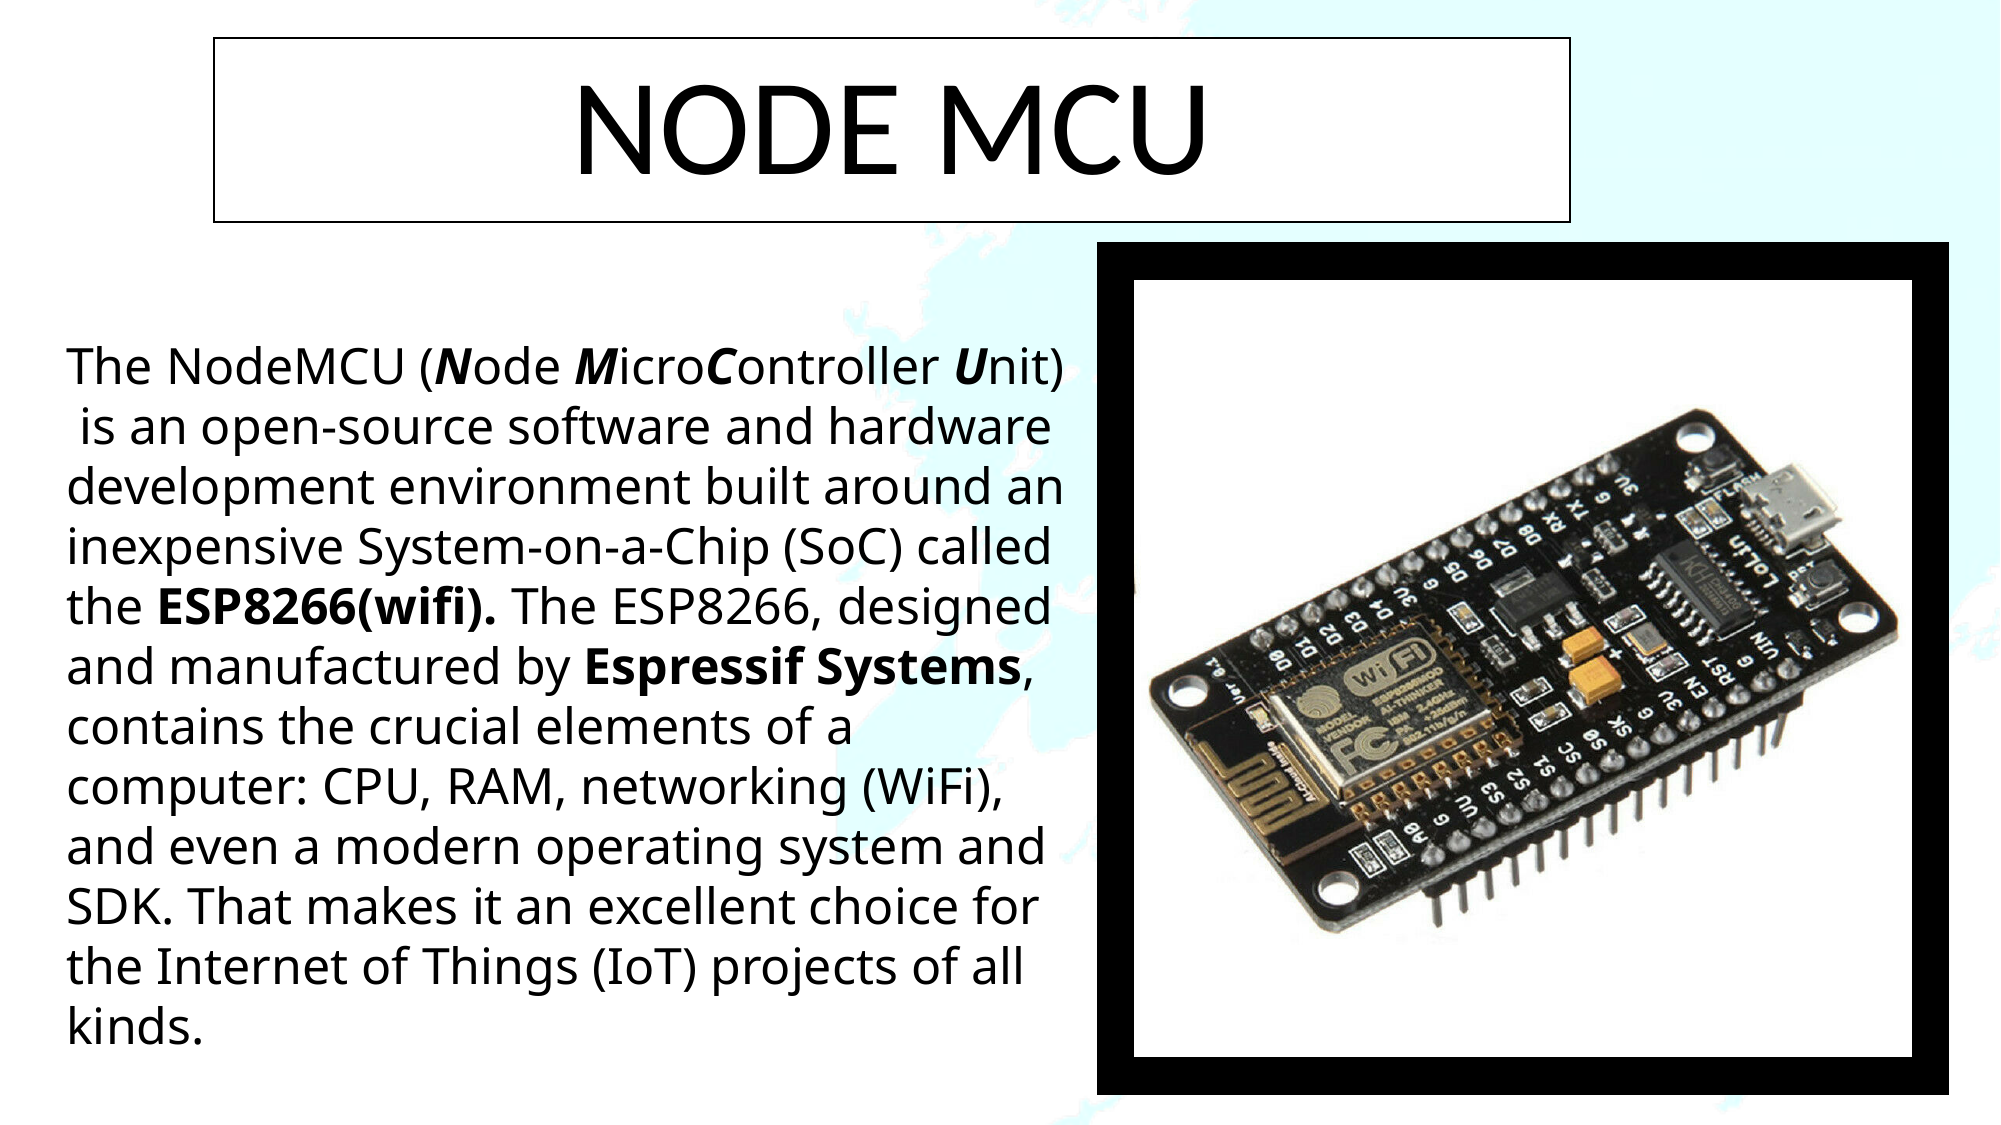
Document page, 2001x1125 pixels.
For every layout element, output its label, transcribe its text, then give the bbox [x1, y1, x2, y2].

text_box The NodeMCU (Node MicroController Unit) is an open-source software and hardware development environment built around an inexpensive System-on-a-Chip (SoC) called the ESP8266(wifi). The ESP8266, designed and manufactured by Espressif Systems, contains the crucial elements of a computer: CPU, RAM, networking (WiFi), and even a modern operating system and SDK. That makes it an excellent choice for the Internet of Things (IoT) projects of all kinds. [51, 327, 793, 1063]
title NODE MCU [213, 37, 793, 223]
picture [793, 0, 2000, 1125]
